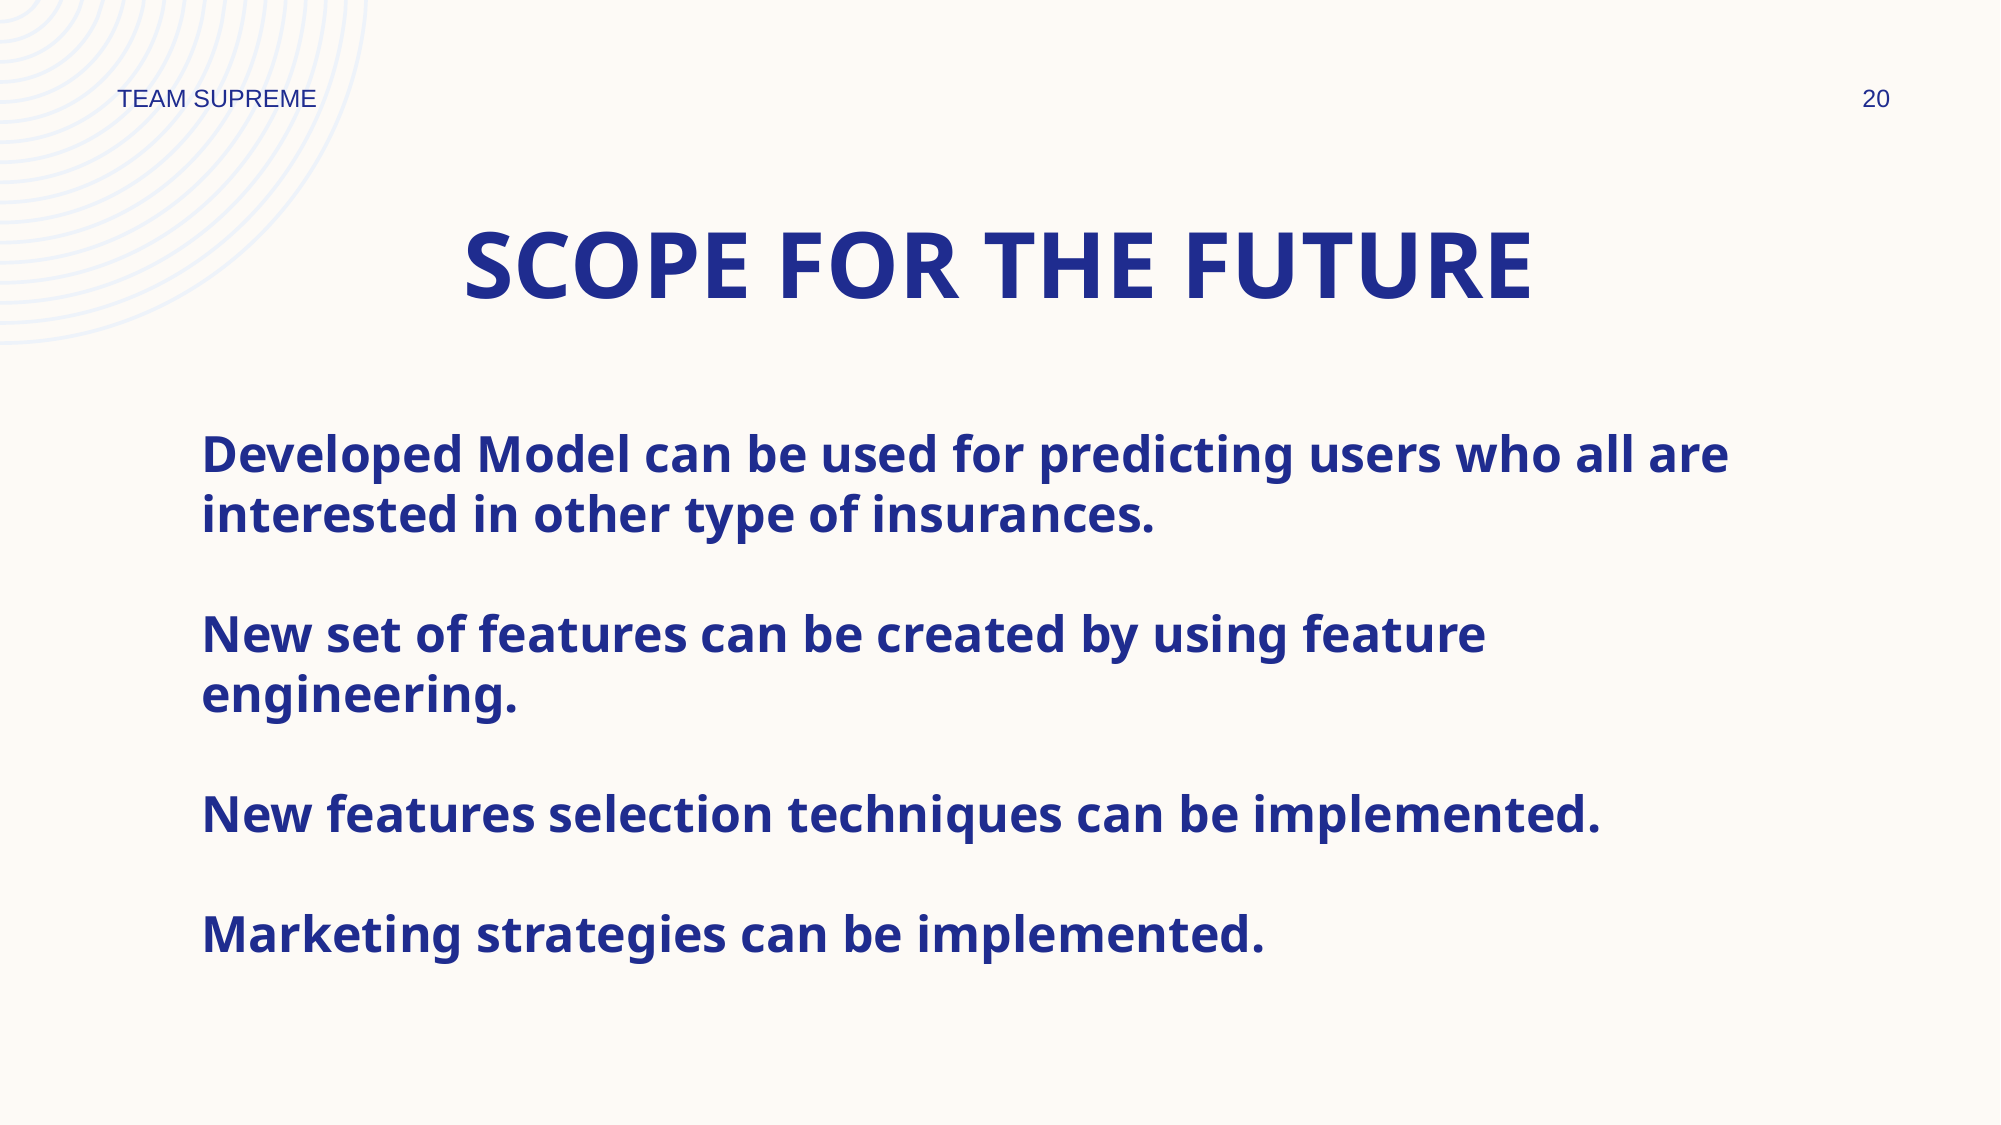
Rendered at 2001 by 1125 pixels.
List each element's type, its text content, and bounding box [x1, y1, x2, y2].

slide_number 20 [1795, 75, 1958, 120]
footer TEAM SUPREME [101, 75, 627, 120]
text_box Developed Model can be used for predicting users who all are interested in other type of insurances. New set of features can be created by using feature engineering. New features selection techniques can be implemented. Marketing strategies can be implemented. [186, 414, 1814, 1125]
title scope FOR THE FUTURE [124, 199, 1875, 326]
